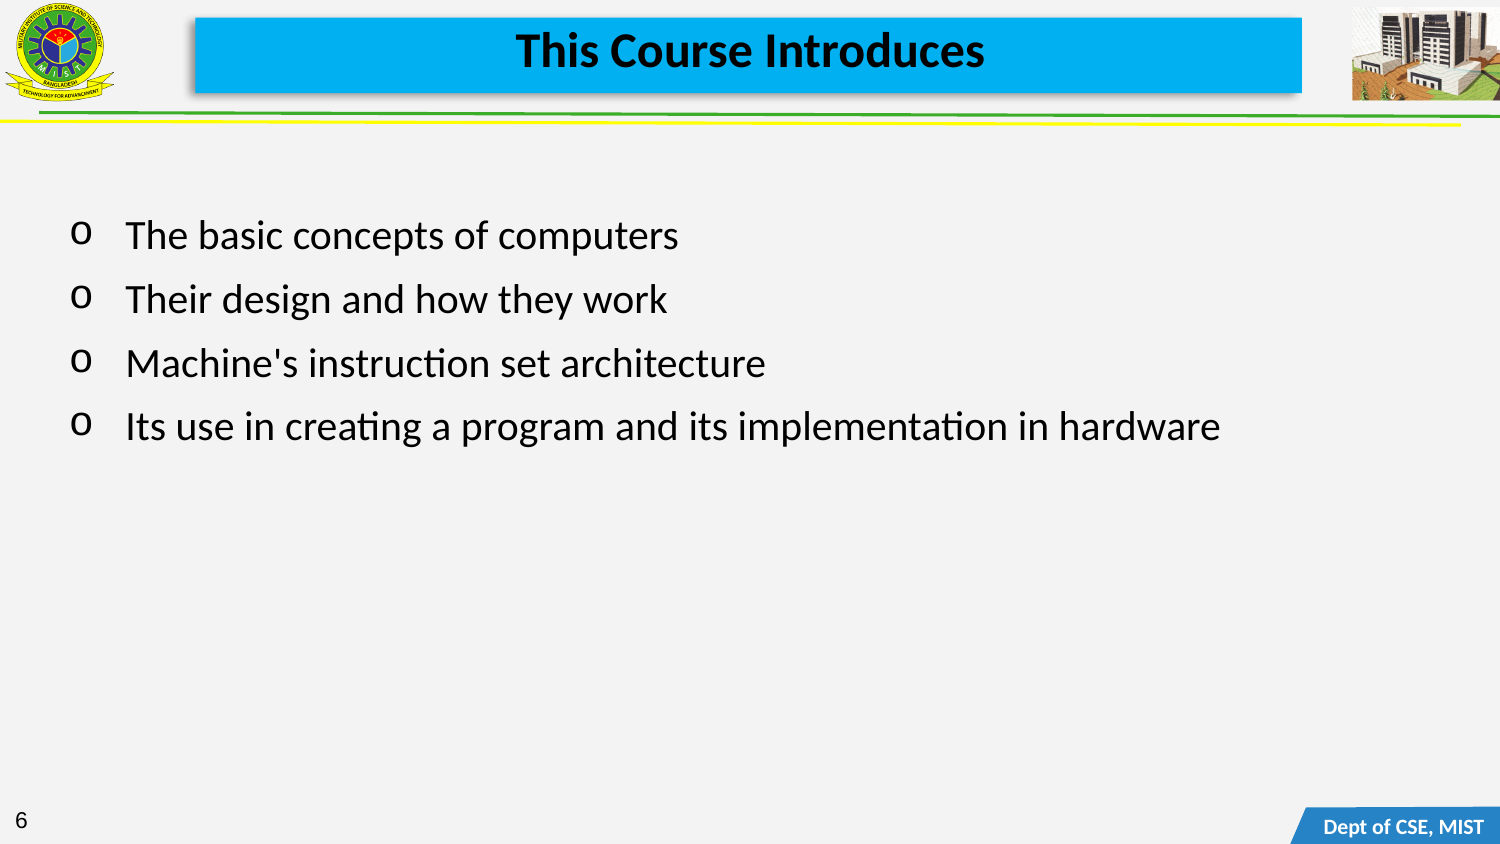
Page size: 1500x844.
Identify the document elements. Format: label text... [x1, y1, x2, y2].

picture [3, 2, 115, 103]
list The basic concepts of computers Their design and how they work Machine's instruction set architecture Its use in creating a program and its implementation in hardware [50, 144, 1422, 790]
title This Course Introduces [210, 25, 1292, 84]
picture [1352, 7, 1500, 101]
